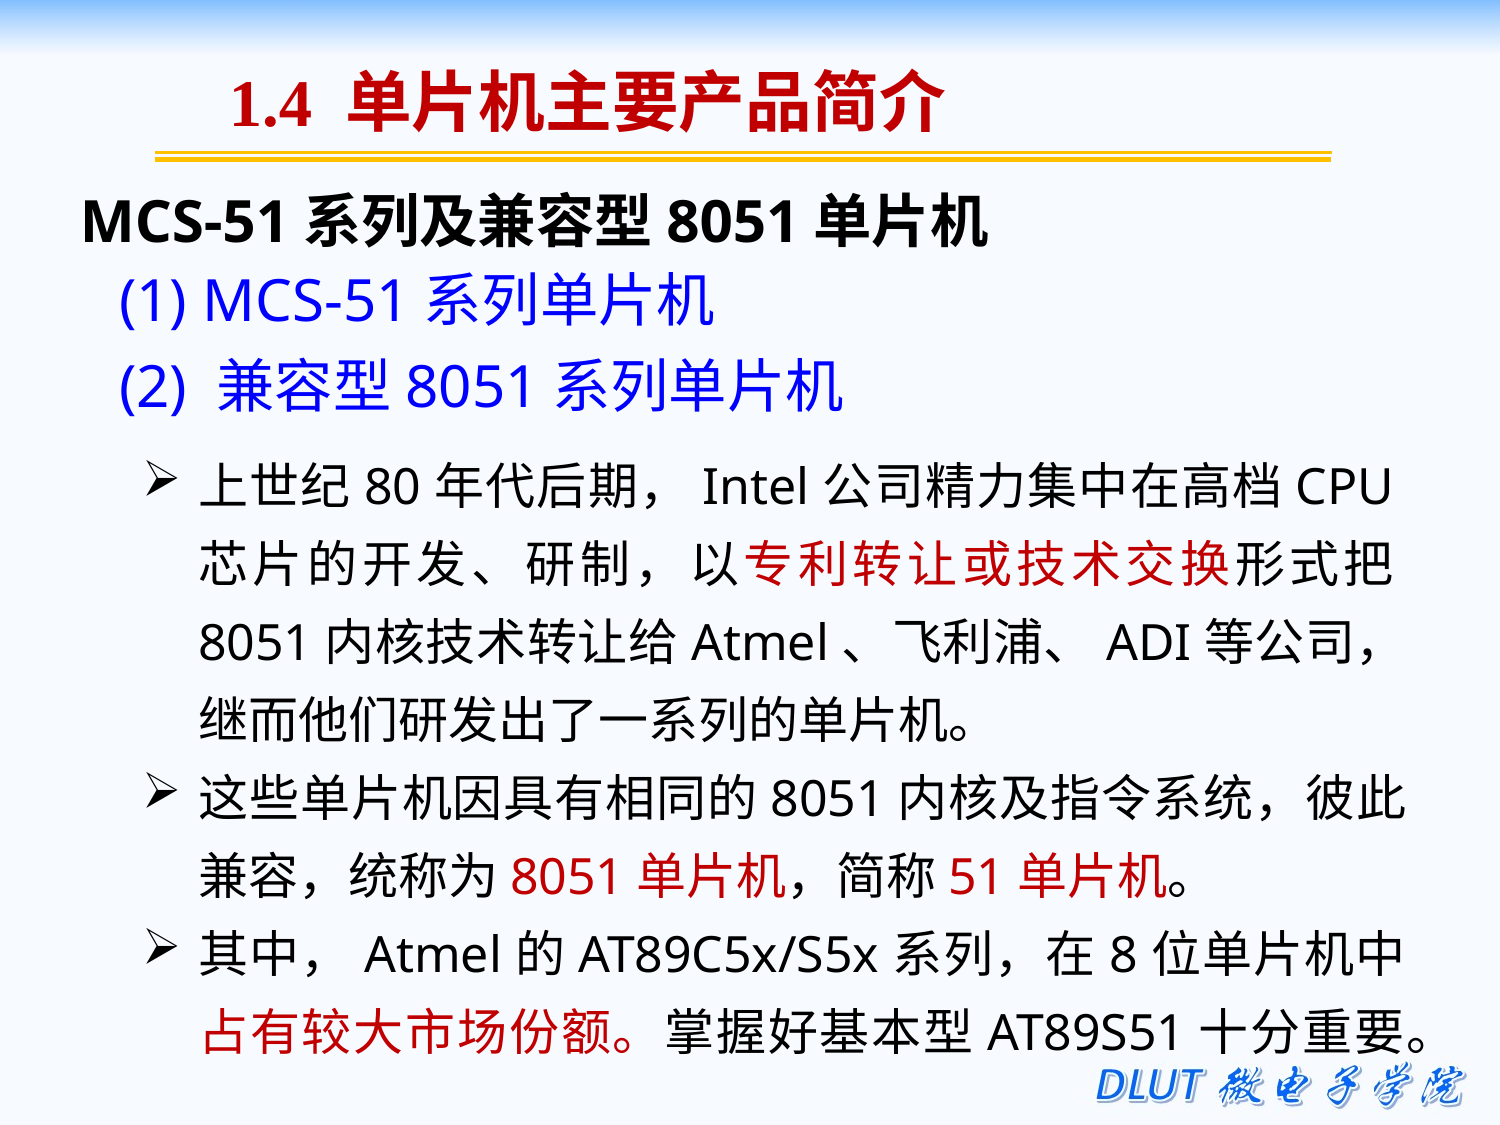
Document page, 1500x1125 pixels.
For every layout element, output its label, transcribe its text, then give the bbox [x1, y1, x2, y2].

text_box MCS-51系列及兼容型8051单片机 [65, 159, 1442, 262]
text_box (1) MCS-51系列单片机 [58, 263, 845, 349]
picture [0, 0, 1500, 1125]
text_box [154, 152, 1332, 160]
text_box 这些单片机因具有相同的8051内核及指令系统，彼此兼容，统称为8051单片机，简称51单片机。 其中，Atmel的AT89C5x/S5x系列，在8位单片机中占有较大市场份额。掌握好基本型AT89S51十分重要。 [127, 741, 1421, 1068]
text_box (2) 兼容型8051系列单片机 [58, 349, 1128, 445]
text_box 上世纪80年代后期，Intel公司精力集中在高档CPU芯片的开发、研制，以专利转让或技术交换形式把8051内核技术转让给Atmel、飞利浦、ADI等公司，继而他们研发出了一系列的单片机。 [127, 429, 1421, 741]
text_box 1.4 单片机主要产品简介 [213, 32, 1154, 152]
